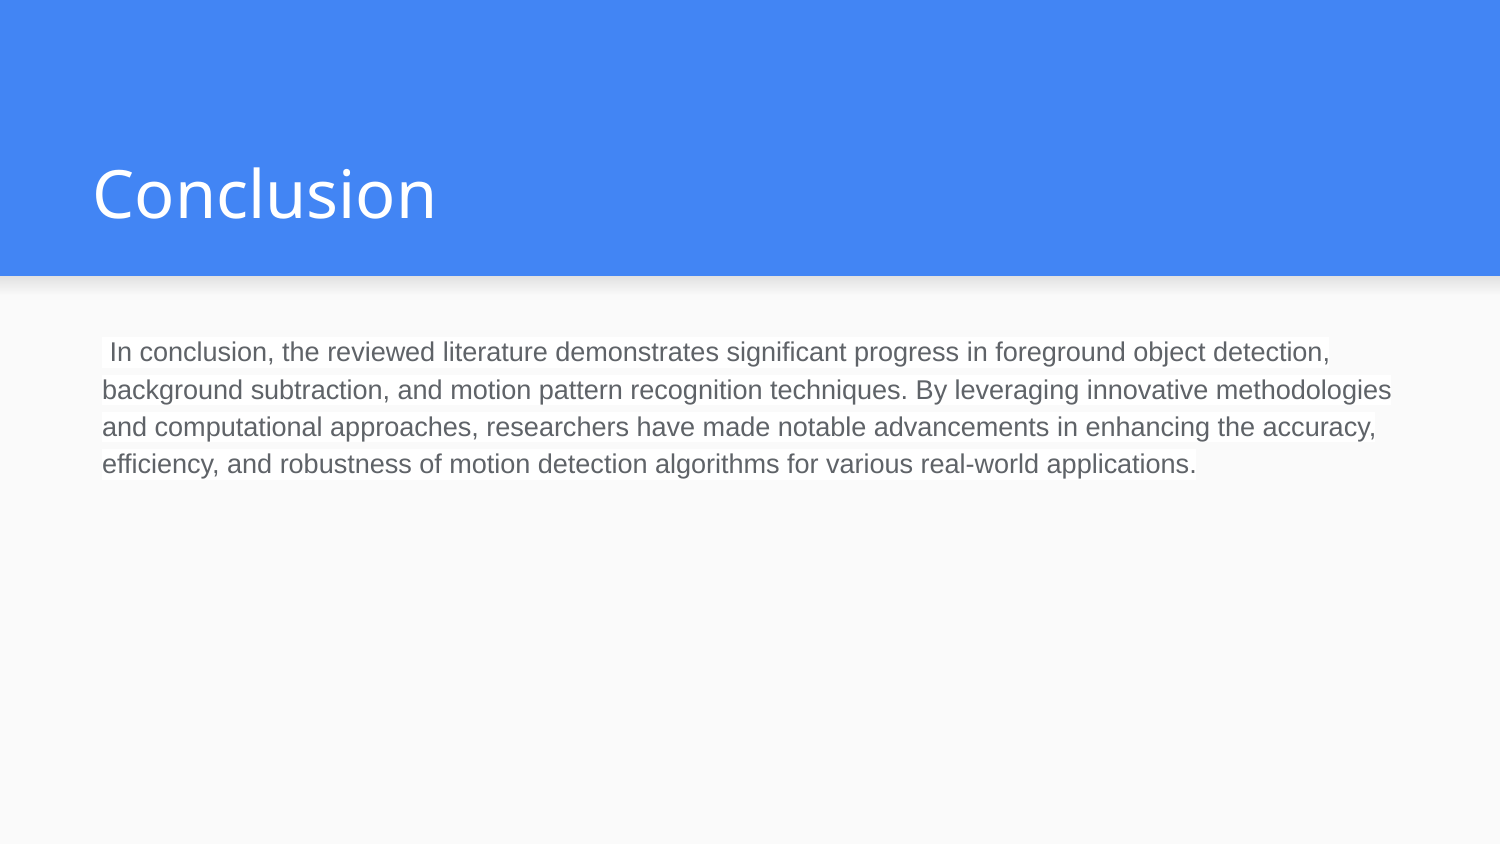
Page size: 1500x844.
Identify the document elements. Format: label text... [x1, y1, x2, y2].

title Conclusion [77, 121, 1427, 248]
list In conclusion, the reviewed literature demonstrates significant progress in foreground object detection, background subtraction, and motion pattern recognition techniques. By leveraging innovative methodologies and computational approaches, researchers have made notable advancements in enhancing the accuracy, efficiency, and robustness of motion detection algorithms for various real-world applications. [86, 314, 1409, 637]
